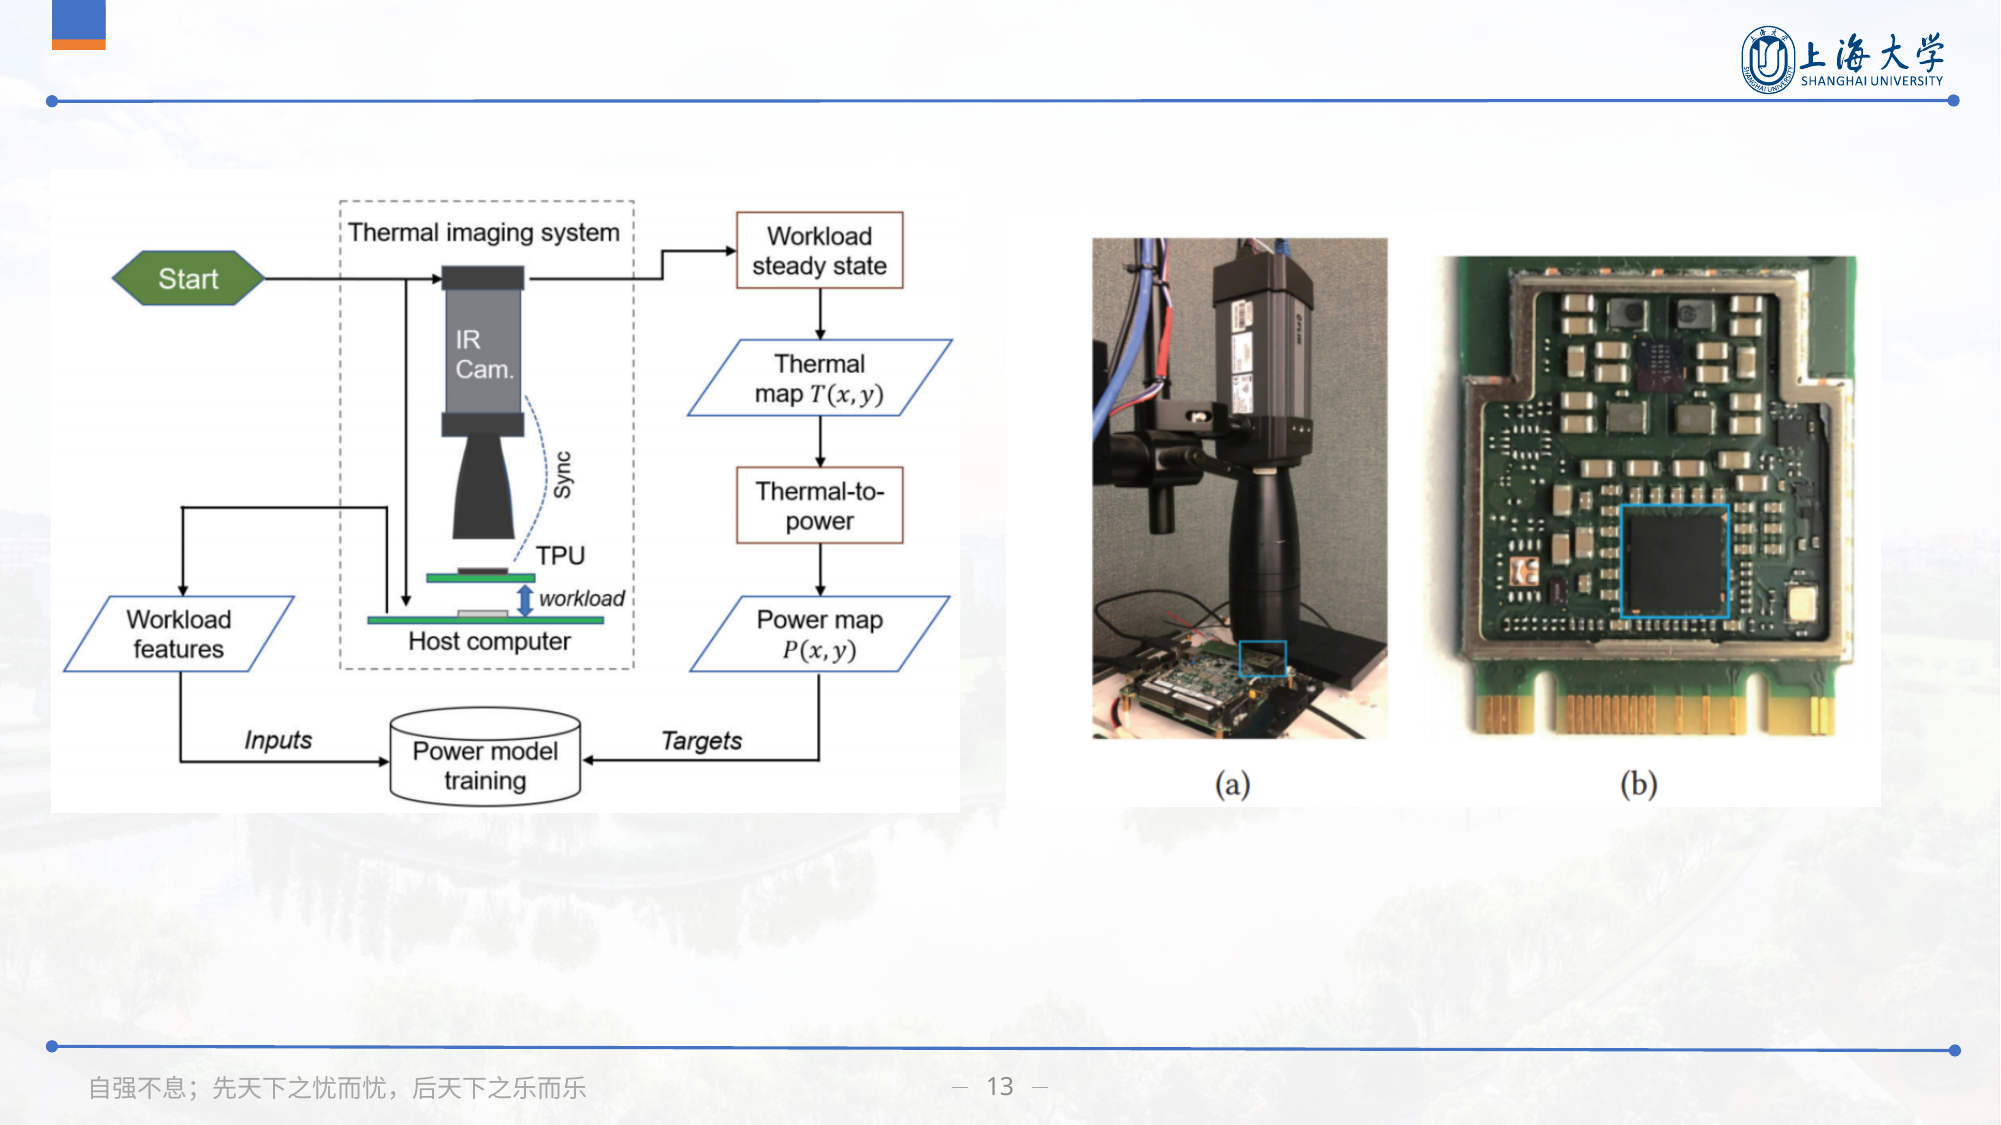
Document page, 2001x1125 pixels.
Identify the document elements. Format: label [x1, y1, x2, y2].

picture [0, 0, 2000, 1125]
text_box [53, 0, 104, 52]
text_box [1741, 25, 1945, 95]
text_box [51, 1046, 1955, 1051]
